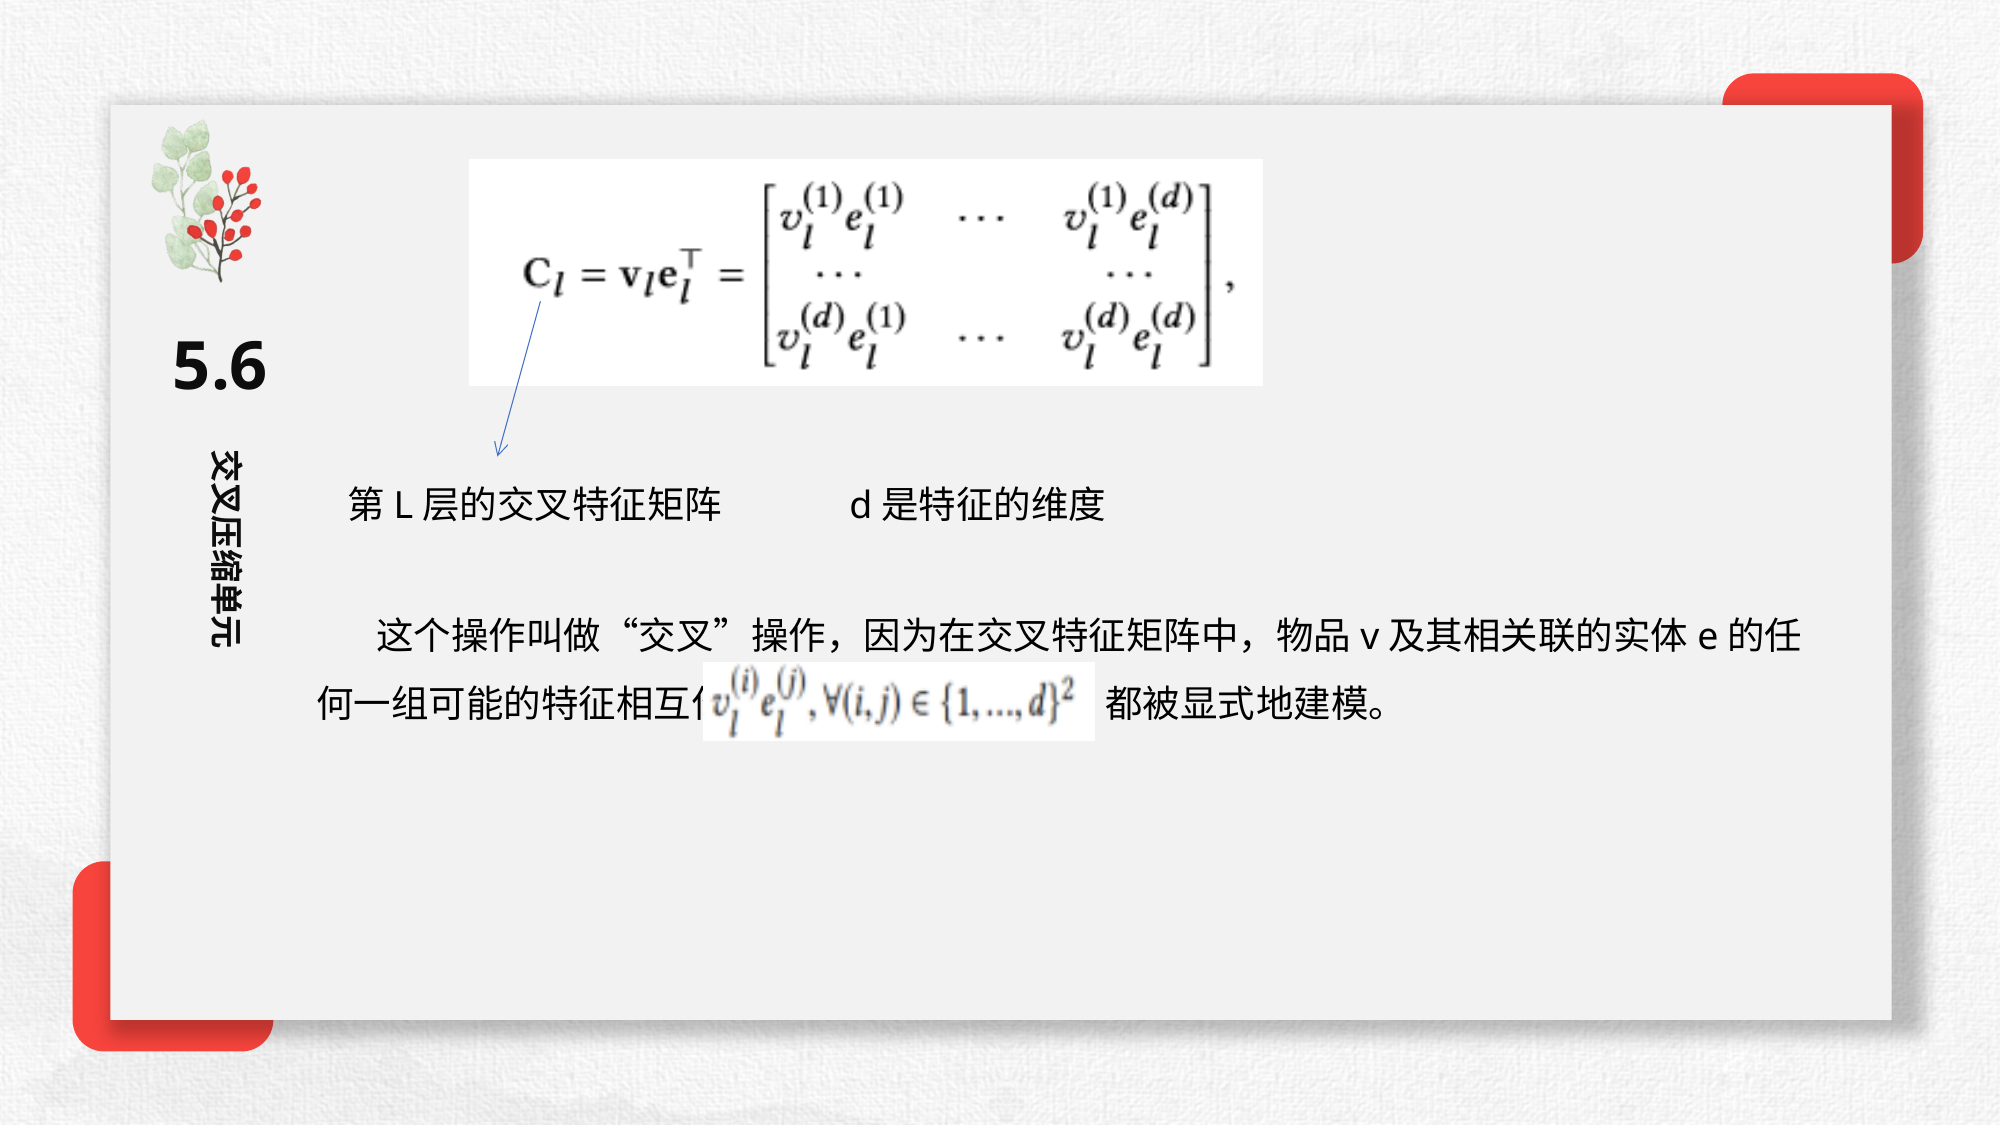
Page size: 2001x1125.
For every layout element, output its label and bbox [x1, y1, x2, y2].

text_box [71, 125, 311, 316]
text_box [72, 73, 1924, 1052]
picture [0, 0, 2000, 1125]
text_box [497, 301, 541, 457]
